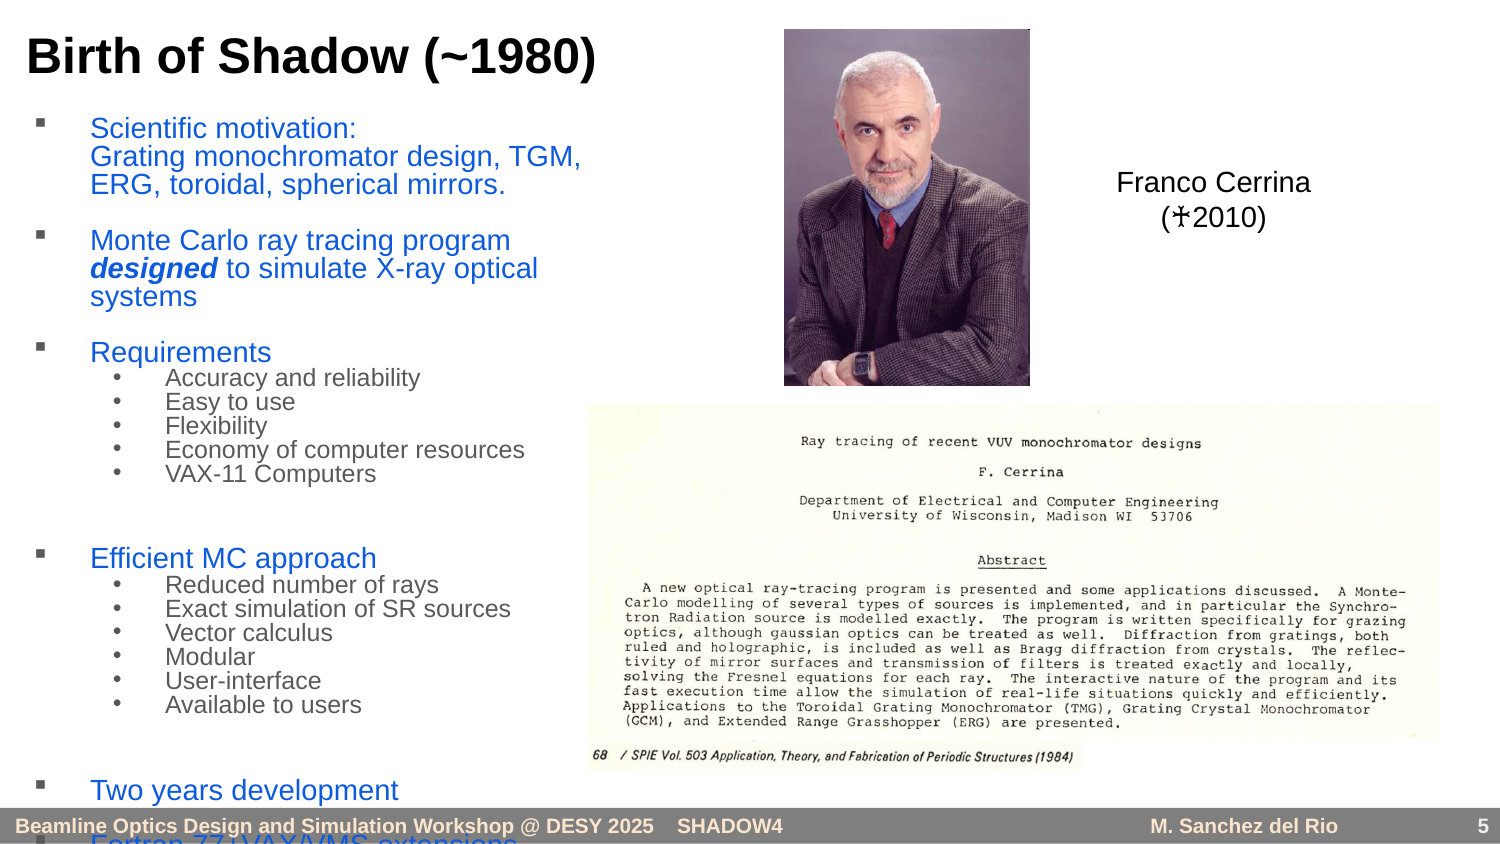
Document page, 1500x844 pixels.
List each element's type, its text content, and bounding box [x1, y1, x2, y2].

text_box Franco Cerrina (♰2010) [1187, 156, 1327, 241]
list Scientific motivation: Grating monochromator design, TGM, ERG, toroidal, spherical mirrors. Monte Carlo ray tracing program designed to simulate X-ray optical systems Requirements Accuracy and reliability Easy to use Flexibility Economy of computer resources VAX-11 Computers Efficient MC approach Reduced number of rays Exact simulation of SR sources Vector calculus Modular User-interface Available to users Two years development Fortran 77+VAX/VMS extensions [0, 101, 663, 844]
slide_number 5 [1390, 805, 1500, 844]
picture [783, 29, 1181, 844]
title Birth of Shadow (~1980) [11, 0, 1480, 139]
